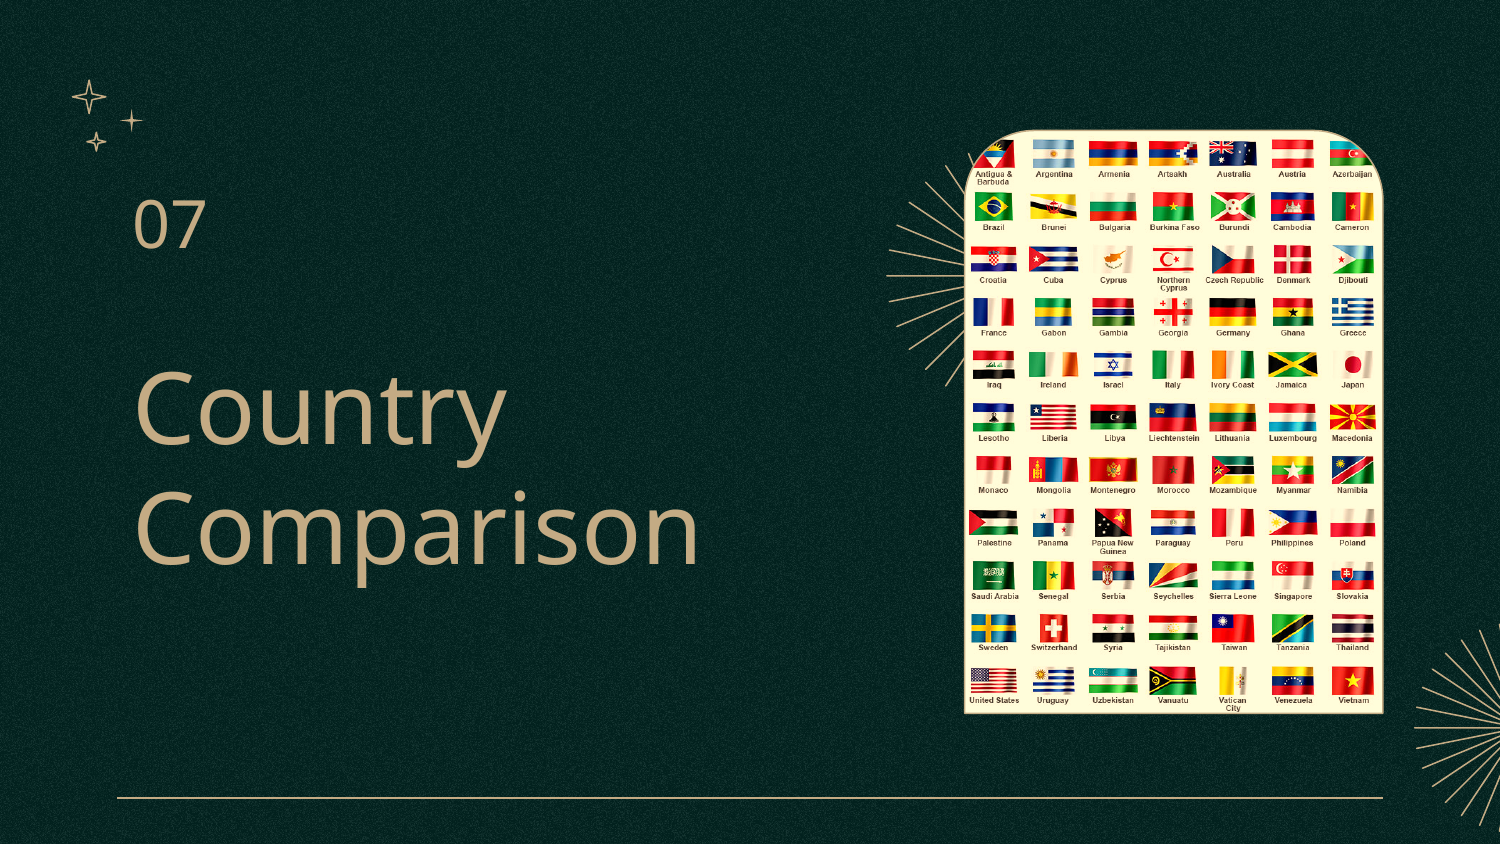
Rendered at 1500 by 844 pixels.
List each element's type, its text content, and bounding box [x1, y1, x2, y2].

picture [964, 130, 1384, 714]
title Country Comparison [116, 461, 830, 600]
title 07 [116, 187, 238, 277]
